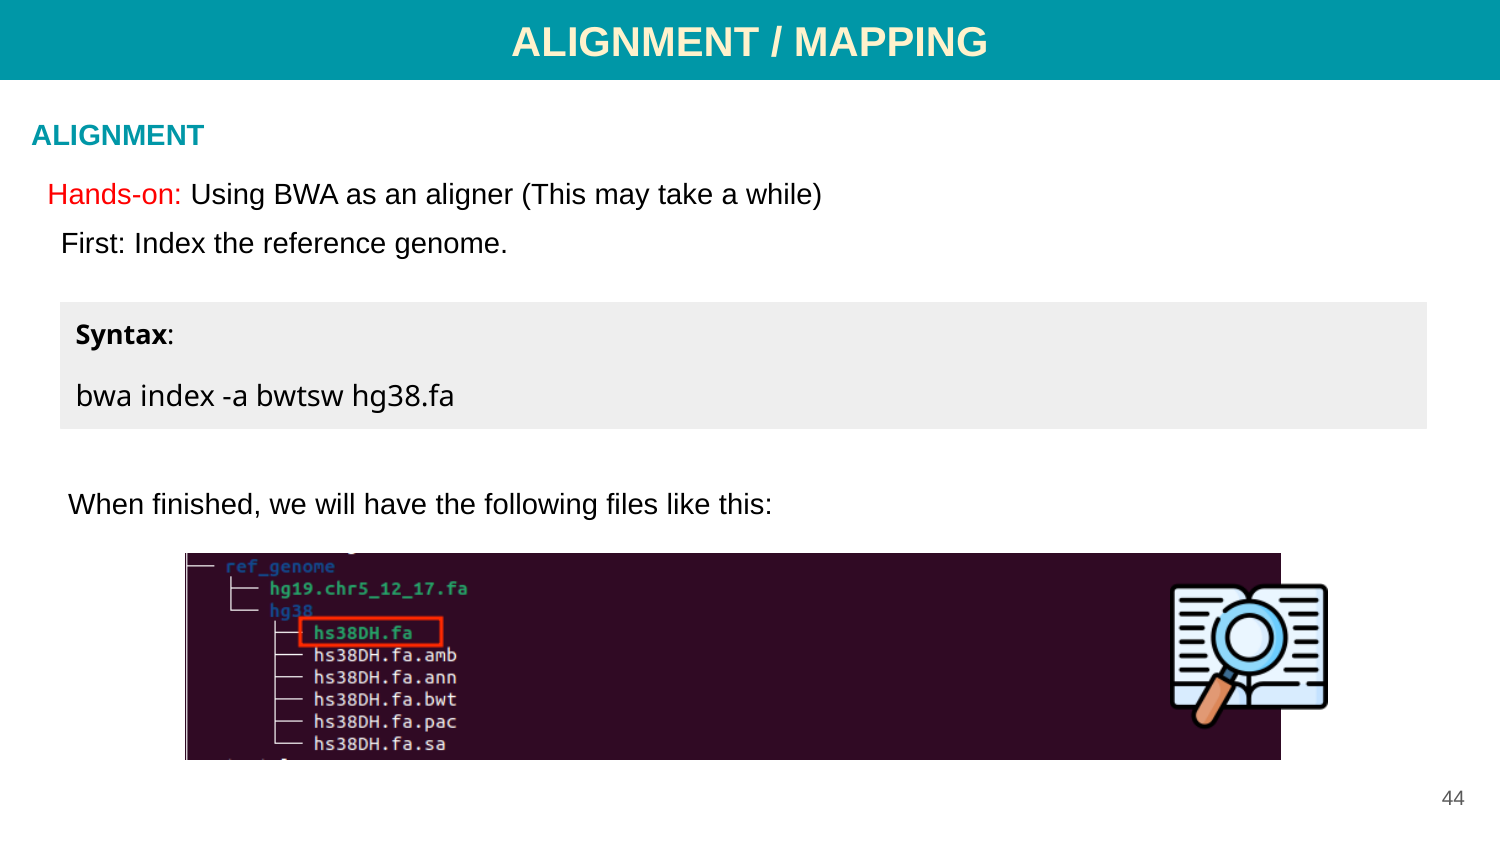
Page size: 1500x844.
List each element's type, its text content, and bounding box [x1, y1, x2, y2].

text_box Syntax: bwa index -a bwtsw hg38.fa [60, 302, 1427, 428]
picture [185, 553, 1328, 760]
text_box First: Index the reference genome. [45, 208, 554, 274]
text_box Hands-on: Using BWA as an aligner (This may take a while) [32, 160, 1225, 226]
text_box When finished, we will have the following files like this: [53, 470, 819, 536]
text_box ALIGNMENT / MAPPING [0, 0, 1500, 80]
text_box ALIGNMENT [16, 101, 243, 166]
slide_number ‹#› [1389, 764, 1480, 830]
